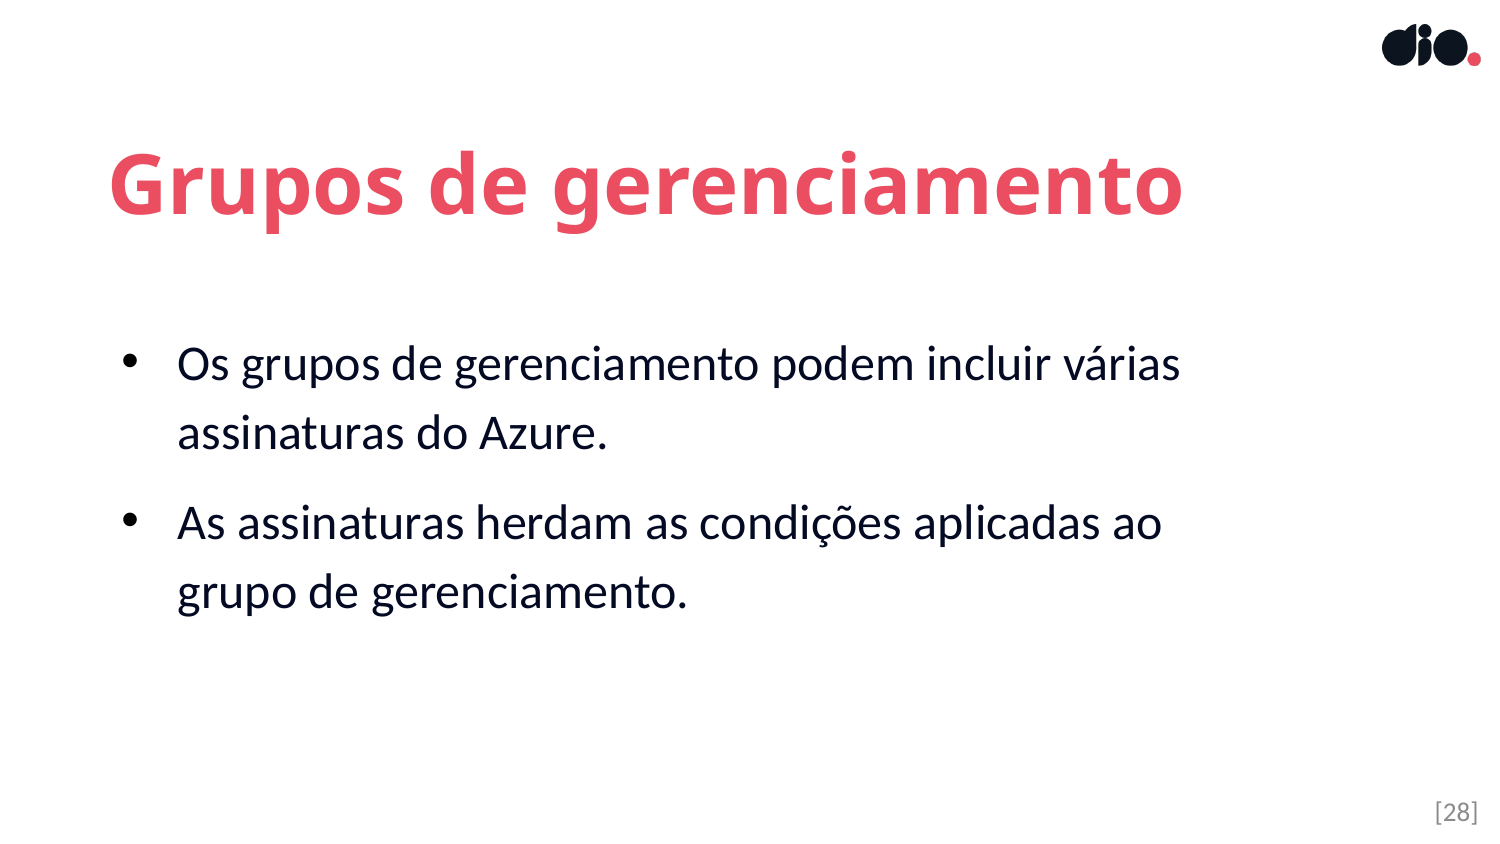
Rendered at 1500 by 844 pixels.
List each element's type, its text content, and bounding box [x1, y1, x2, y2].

text_box Grupos de gerenciamento [92, 104, 1408, 243]
picture [1382, 24, 1481, 66]
slide_number [28] [1403, 779, 1494, 844]
text_box Os grupos de gerenciamento podem incluir várias assinaturas do Azure. As assinaturas herdam as condições aplicadas ao grupo de gerenciamento. [106, 316, 1319, 623]
